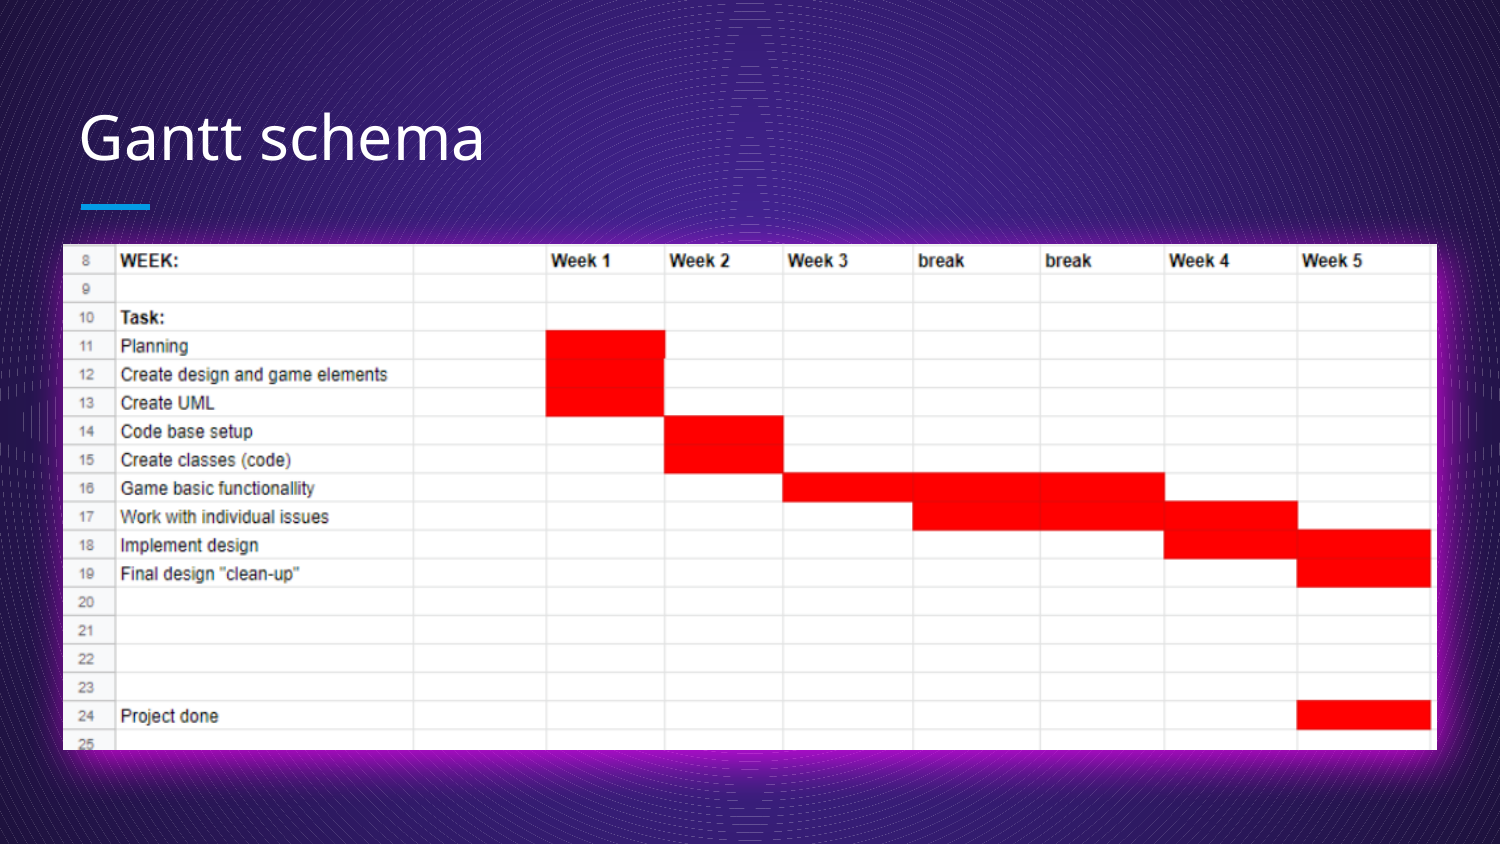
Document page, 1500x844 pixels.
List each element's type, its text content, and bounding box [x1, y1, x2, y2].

picture [63, 244, 1437, 750]
title Gantt schema [63, 75, 1437, 188]
